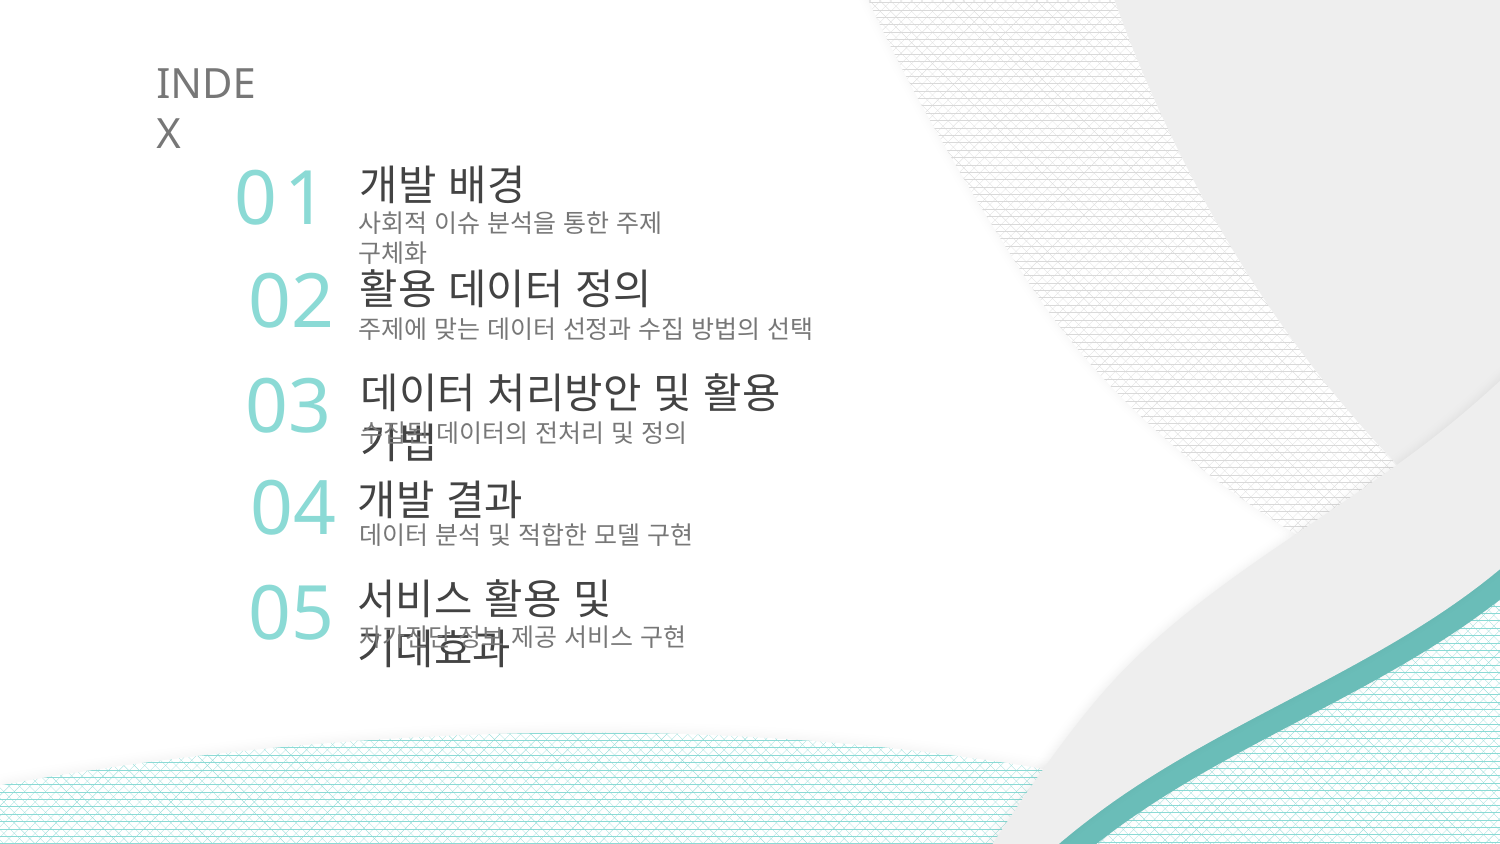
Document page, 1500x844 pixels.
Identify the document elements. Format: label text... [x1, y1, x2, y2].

text_box 05 [151, 547, 342, 670]
text_box 개발 배경 [345, 151, 600, 192]
text_box 0 1 [207, 132, 343, 255]
text_box 02 [151, 235, 350, 358]
text_box 서비스 활용 및 기대효과 [342, 565, 789, 681]
text_box 04 [154, 442, 352, 565]
text_box 주제에 맞는 데이터 선정과 수집 방법의 선택 [350, 298, 854, 355]
text_box 데이터 분석 및 적합한 모델 구현 [352, 504, 855, 561]
text_box 사회적 이슈 분석을 통한 주제 구체화 [343, 192, 717, 255]
text_box 자가진단 정보 제공 서비스 구현 [344, 606, 855, 663]
text_box INDEX [141, 48, 292, 164]
text_box 활용 데이터 정의 [350, 255, 718, 298]
text_box 수집된 데이터의 전처리 및 정의 [347, 402, 856, 459]
text_box 데이터 처리방안 및 활용 기법 [347, 359, 858, 475]
text_box 개발 결과 [352, 466, 716, 504]
text_box 03 [148, 340, 347, 463]
